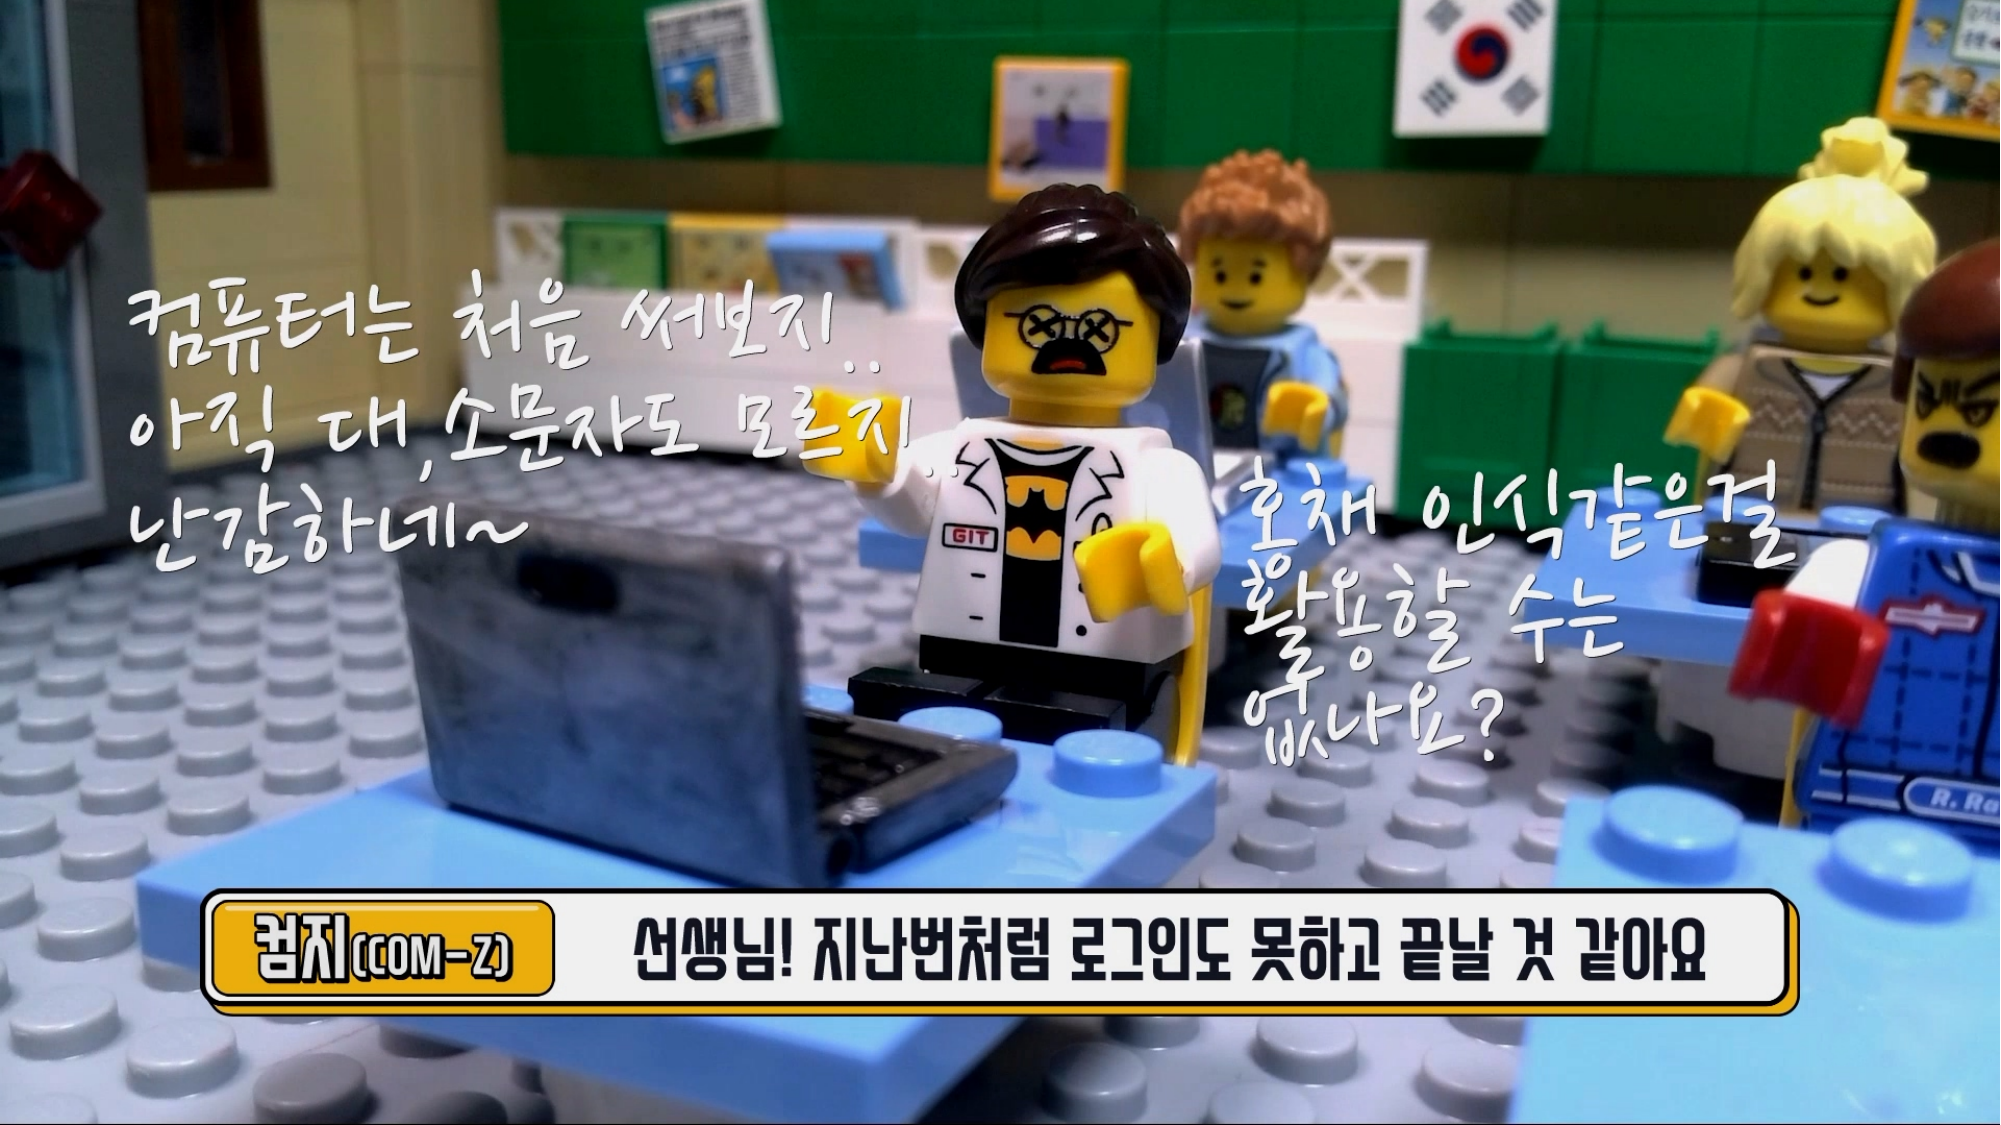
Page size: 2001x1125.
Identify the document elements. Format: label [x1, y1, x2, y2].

list [0, 0, 2000, 1125]
